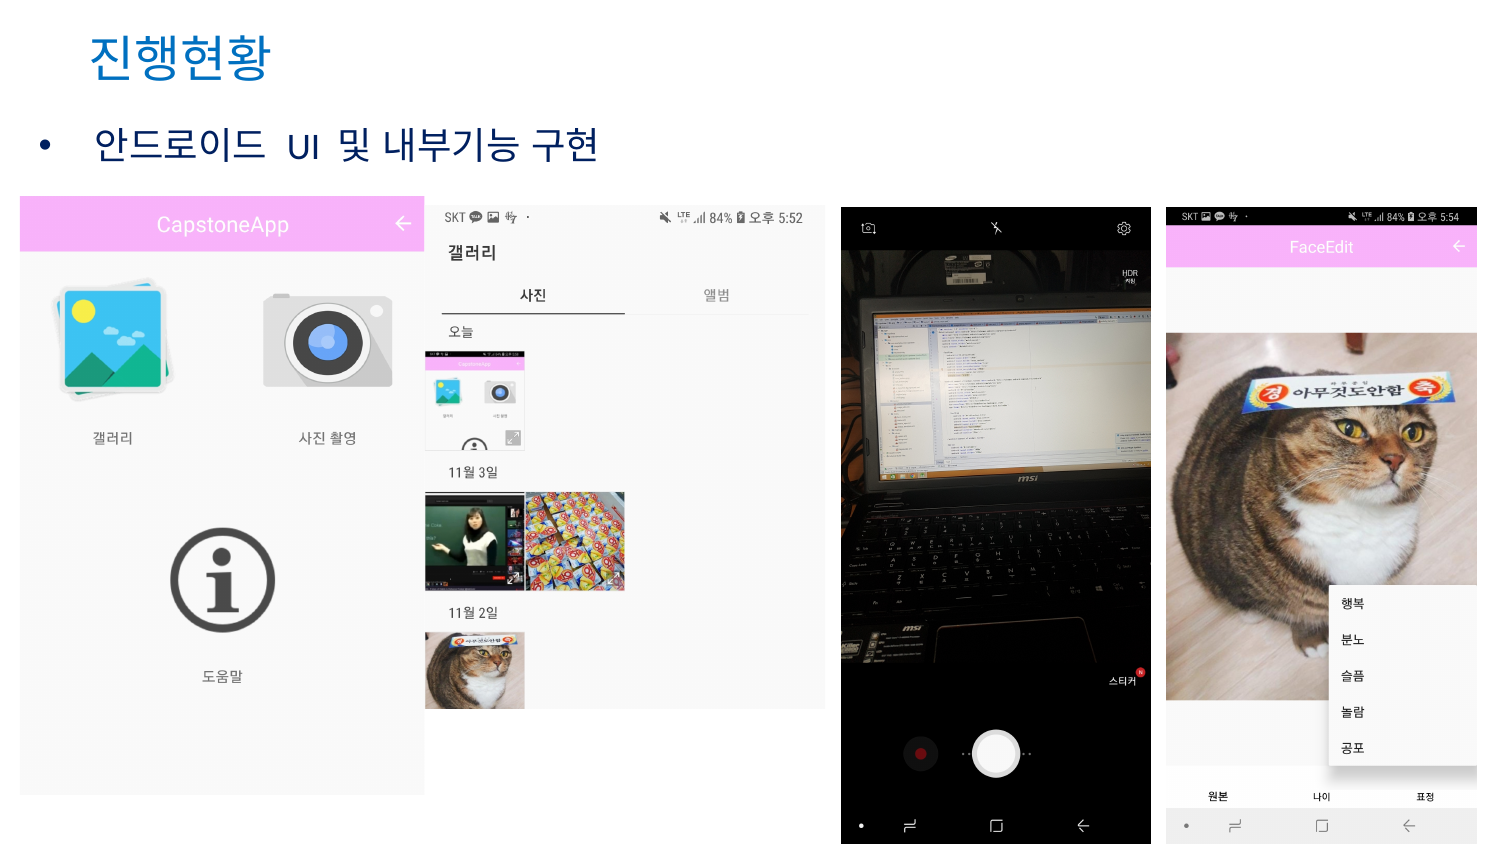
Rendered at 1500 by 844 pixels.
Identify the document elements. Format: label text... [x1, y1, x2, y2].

list 안드로이드 UI 및 내부기능 구현 [23, 114, 834, 581]
picture [19, 192, 826, 796]
picture [1166, 206, 1477, 844]
title 진행현황 [73, 0, 664, 114]
picture [840, 206, 1152, 844]
